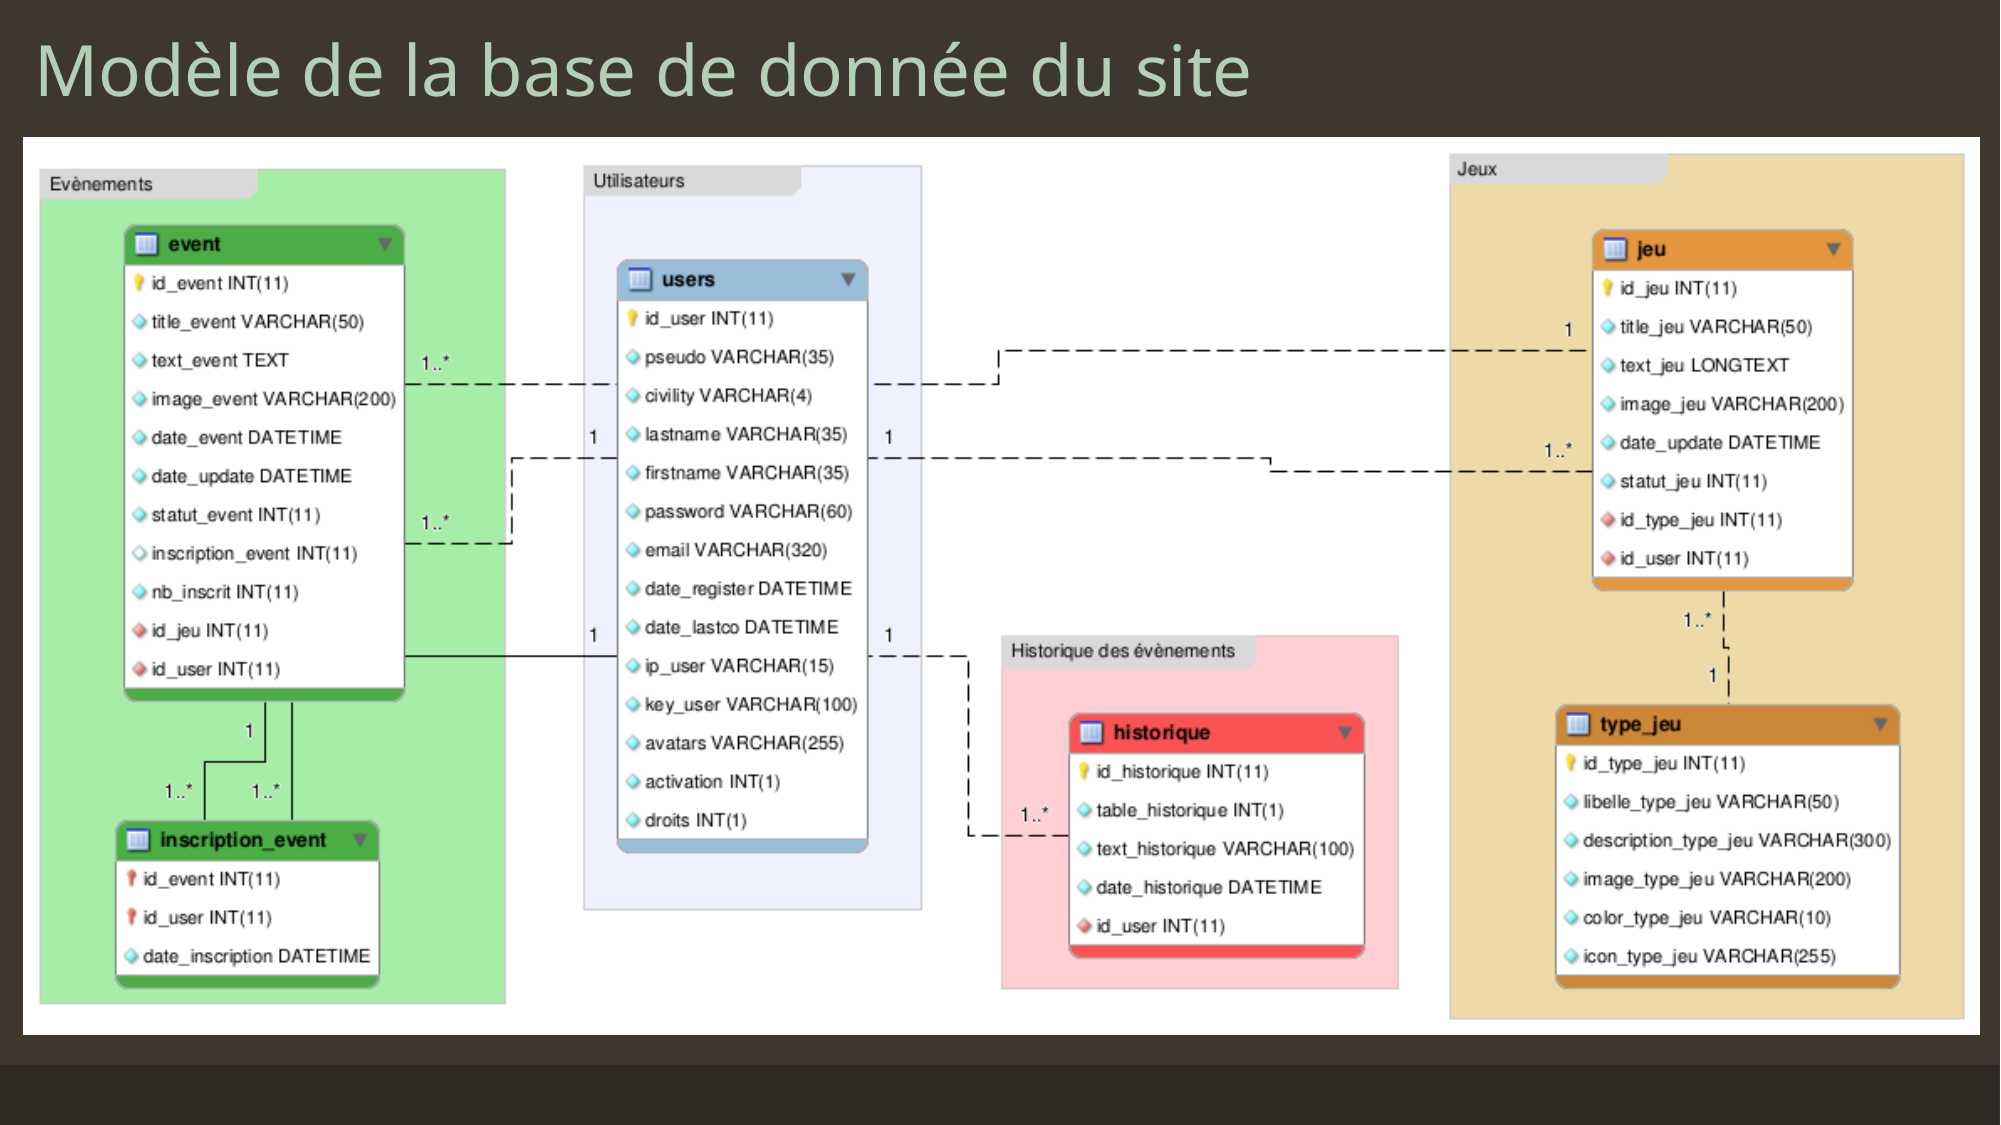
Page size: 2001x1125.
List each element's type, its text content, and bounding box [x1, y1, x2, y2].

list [23, 137, 1980, 1035]
title Modèle de la base de donnée du site [19, 0, 1745, 119]
